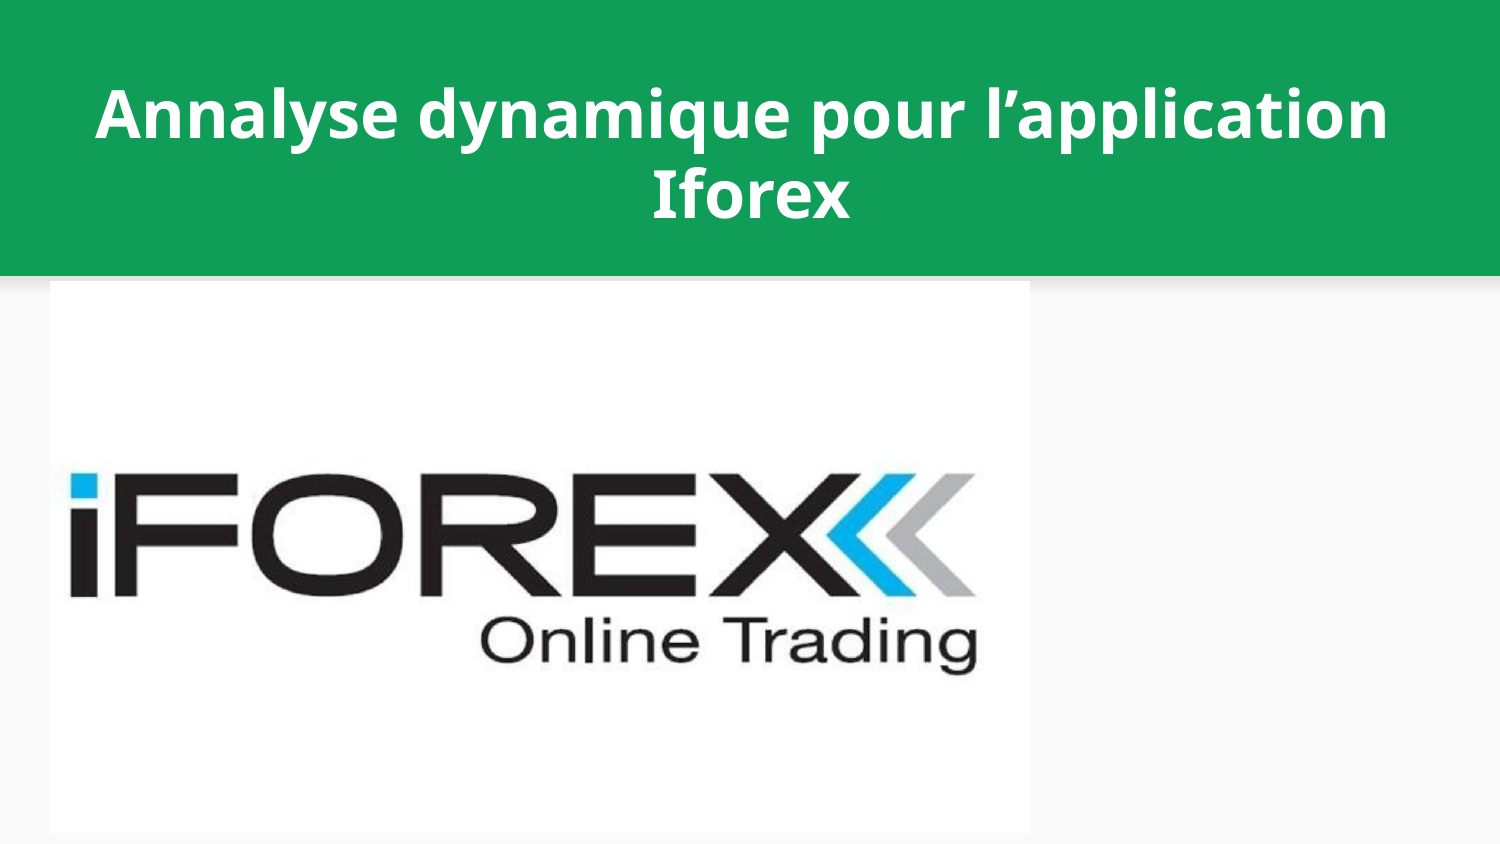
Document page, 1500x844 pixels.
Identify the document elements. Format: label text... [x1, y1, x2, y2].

picture [50, 281, 1031, 833]
title Annalyse dynamique pour l’application Iforex [77, 121, 1427, 248]
